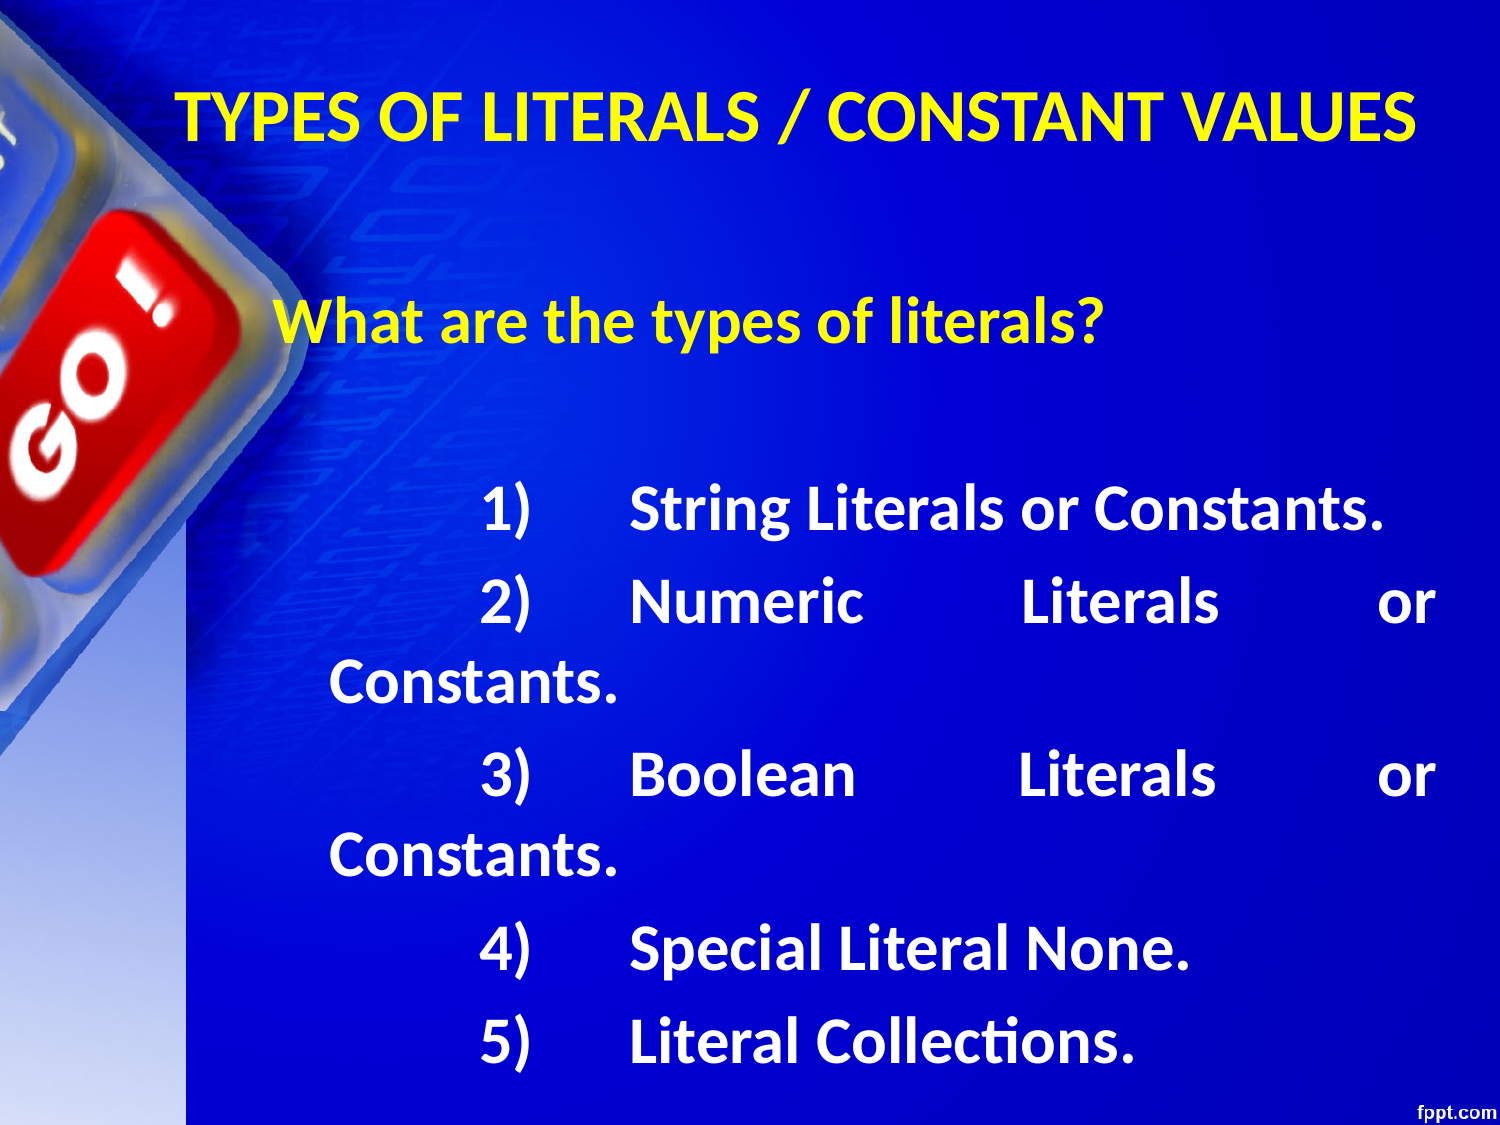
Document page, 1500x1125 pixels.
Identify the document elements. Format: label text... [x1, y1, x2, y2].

picture [0, 0, 1500, 1125]
list What are the types of literals? 1) String Literals or Constants. 2) Numeric Literals or Constants. 3) Boolean Literals or Constants. 4) Special Literal None. 5) Literal Collections. [257, 269, 1454, 1067]
title TYPES OF LITERALS / CONSTANT VALUES [117, 46, 1477, 176]
